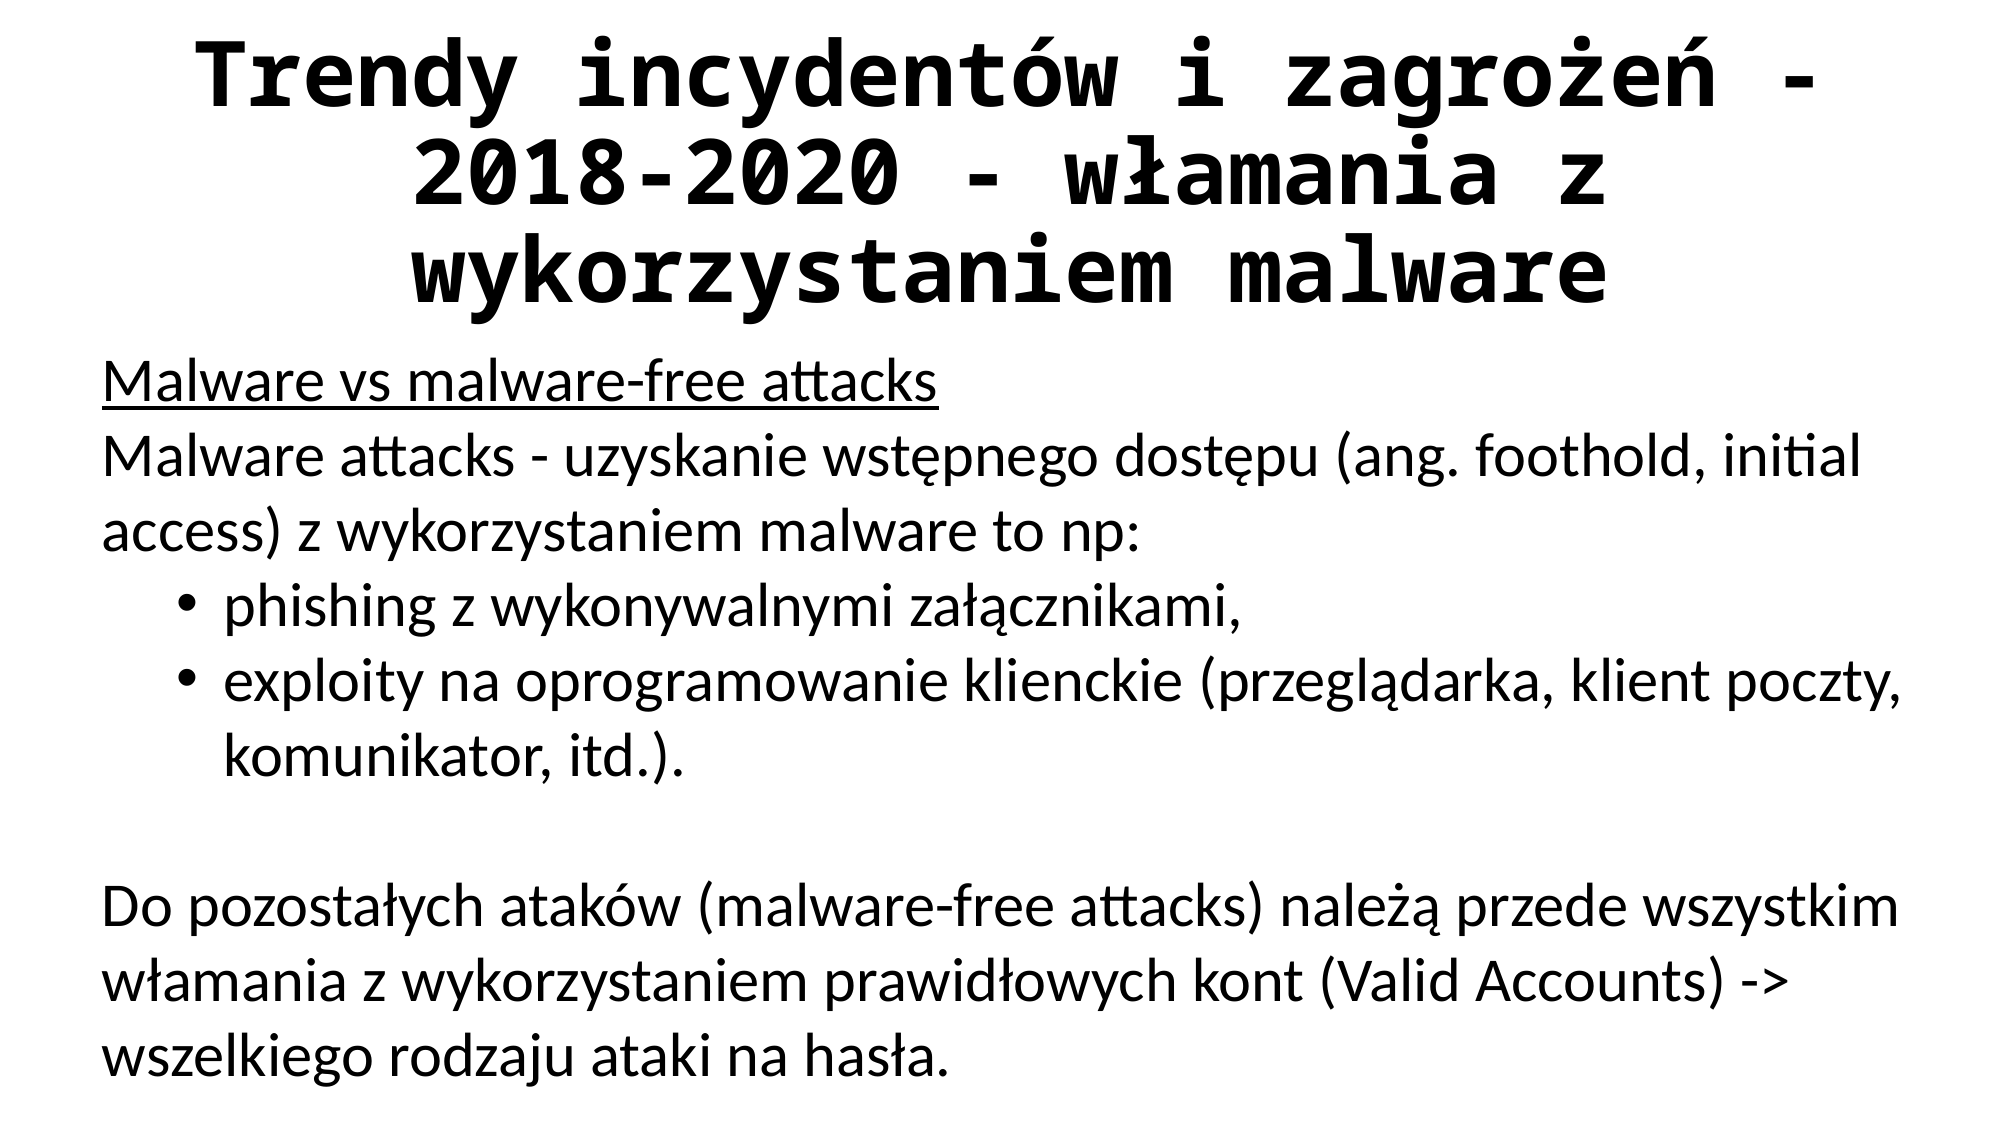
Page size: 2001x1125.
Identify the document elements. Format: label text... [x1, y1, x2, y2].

title Trendy incydentów i zagrożeń - 2018-2020 - włamania z wykorzystaniem malware [45, 21, 1978, 329]
text_box Malware vs malware-free attacks Malware attacks - uzyskanie wstępnego dostępu (ang. foothold, initial access) z wykorzystaniem malware to np: phishing z wykonywalnymi załącznikami, exploity na oprogramowanie klienckie (przeglądarka, klient poczty, komunikator, itd.). Do pozostałych ataków (malware-free attacks) należą przede wszystkim włamania z wykorzystaniem prawidłowych kont (Valid Accounts) -> wszelkiego rodzaju ataki na hasła. [87, 331, 1949, 1097]
